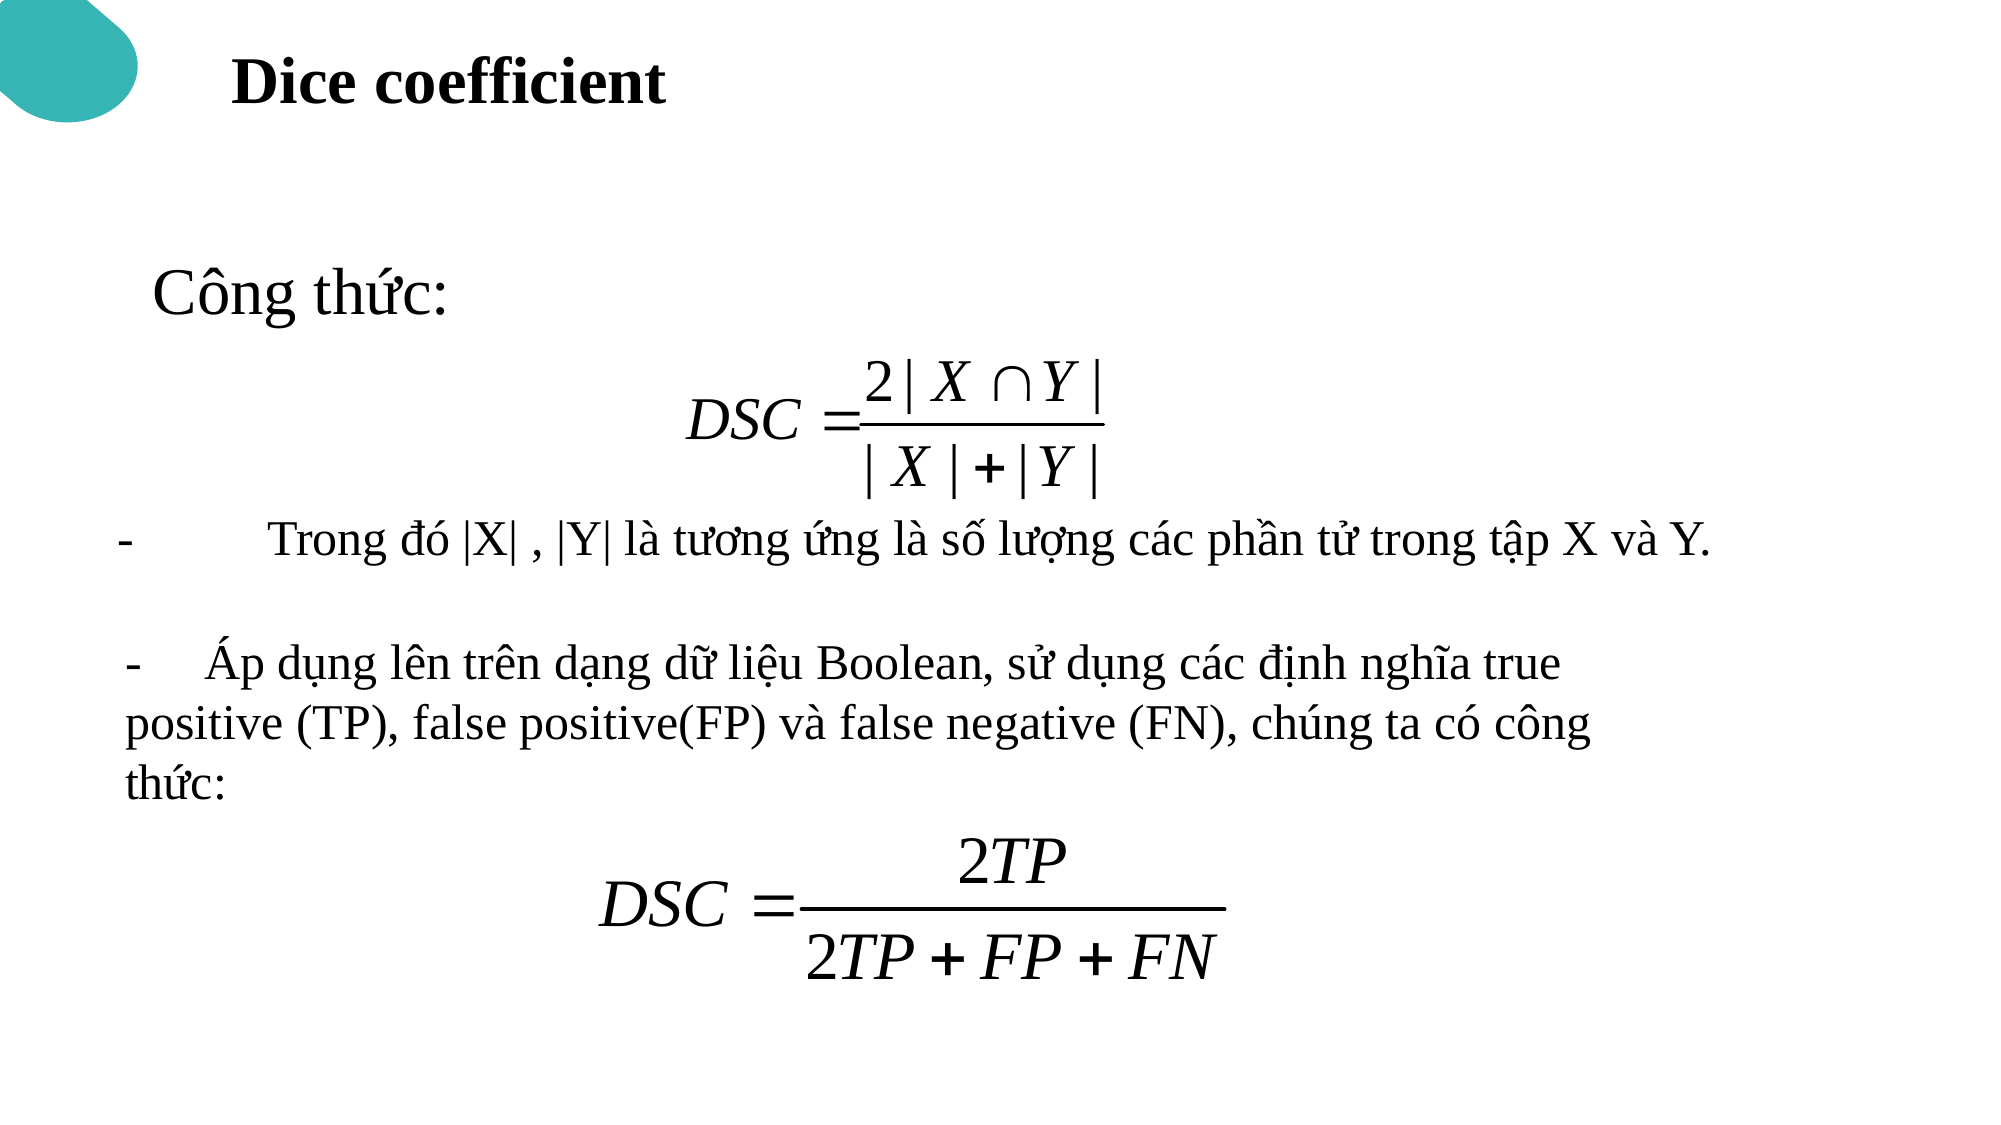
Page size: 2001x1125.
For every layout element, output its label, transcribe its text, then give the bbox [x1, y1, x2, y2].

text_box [675, 343, 1115, 511]
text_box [587, 818, 1239, 995]
text_box Dice coefficient [216, 29, 683, 124]
text_box - Áp dụng lên trên dạng dữ liệu Boolean, sử dụng các định nghĩa true positive (TP), false positive(FP) và false negative (FN), chúng ta có công thức: [110, 694, 1680, 817]
text_box Công thức: [137, 240, 1138, 416]
text_box - Trong đó |X| , |Y| là tương ứng là số lượng các phần tử trong tập X và Y. [27, 498, 1763, 694]
text_box [0, 0, 139, 124]
